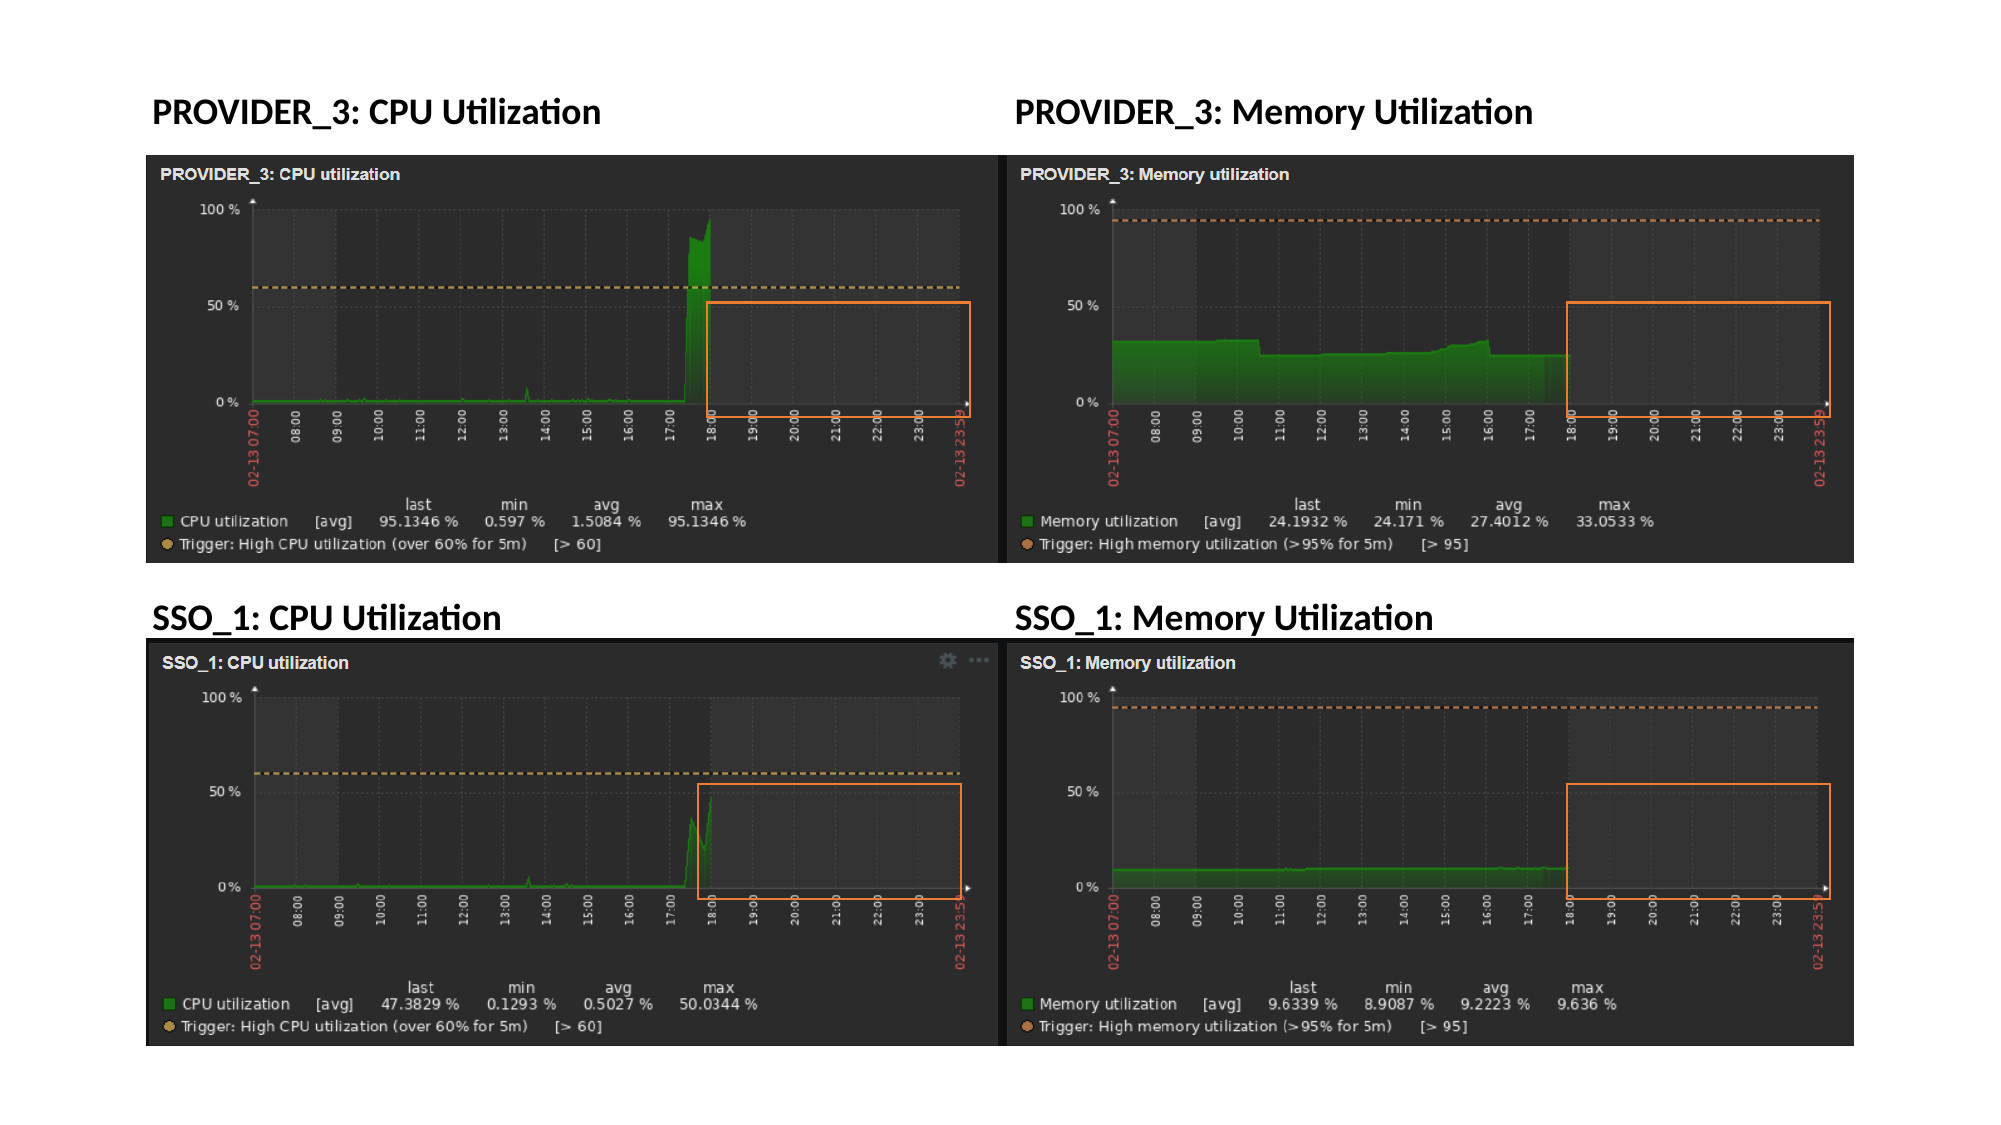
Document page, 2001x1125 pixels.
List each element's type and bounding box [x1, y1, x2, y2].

picture [146, 155, 1854, 563]
picture [146, 646, 1854, 1046]
text_box [137, 79, 1863, 141]
text_box [137, 585, 1863, 646]
